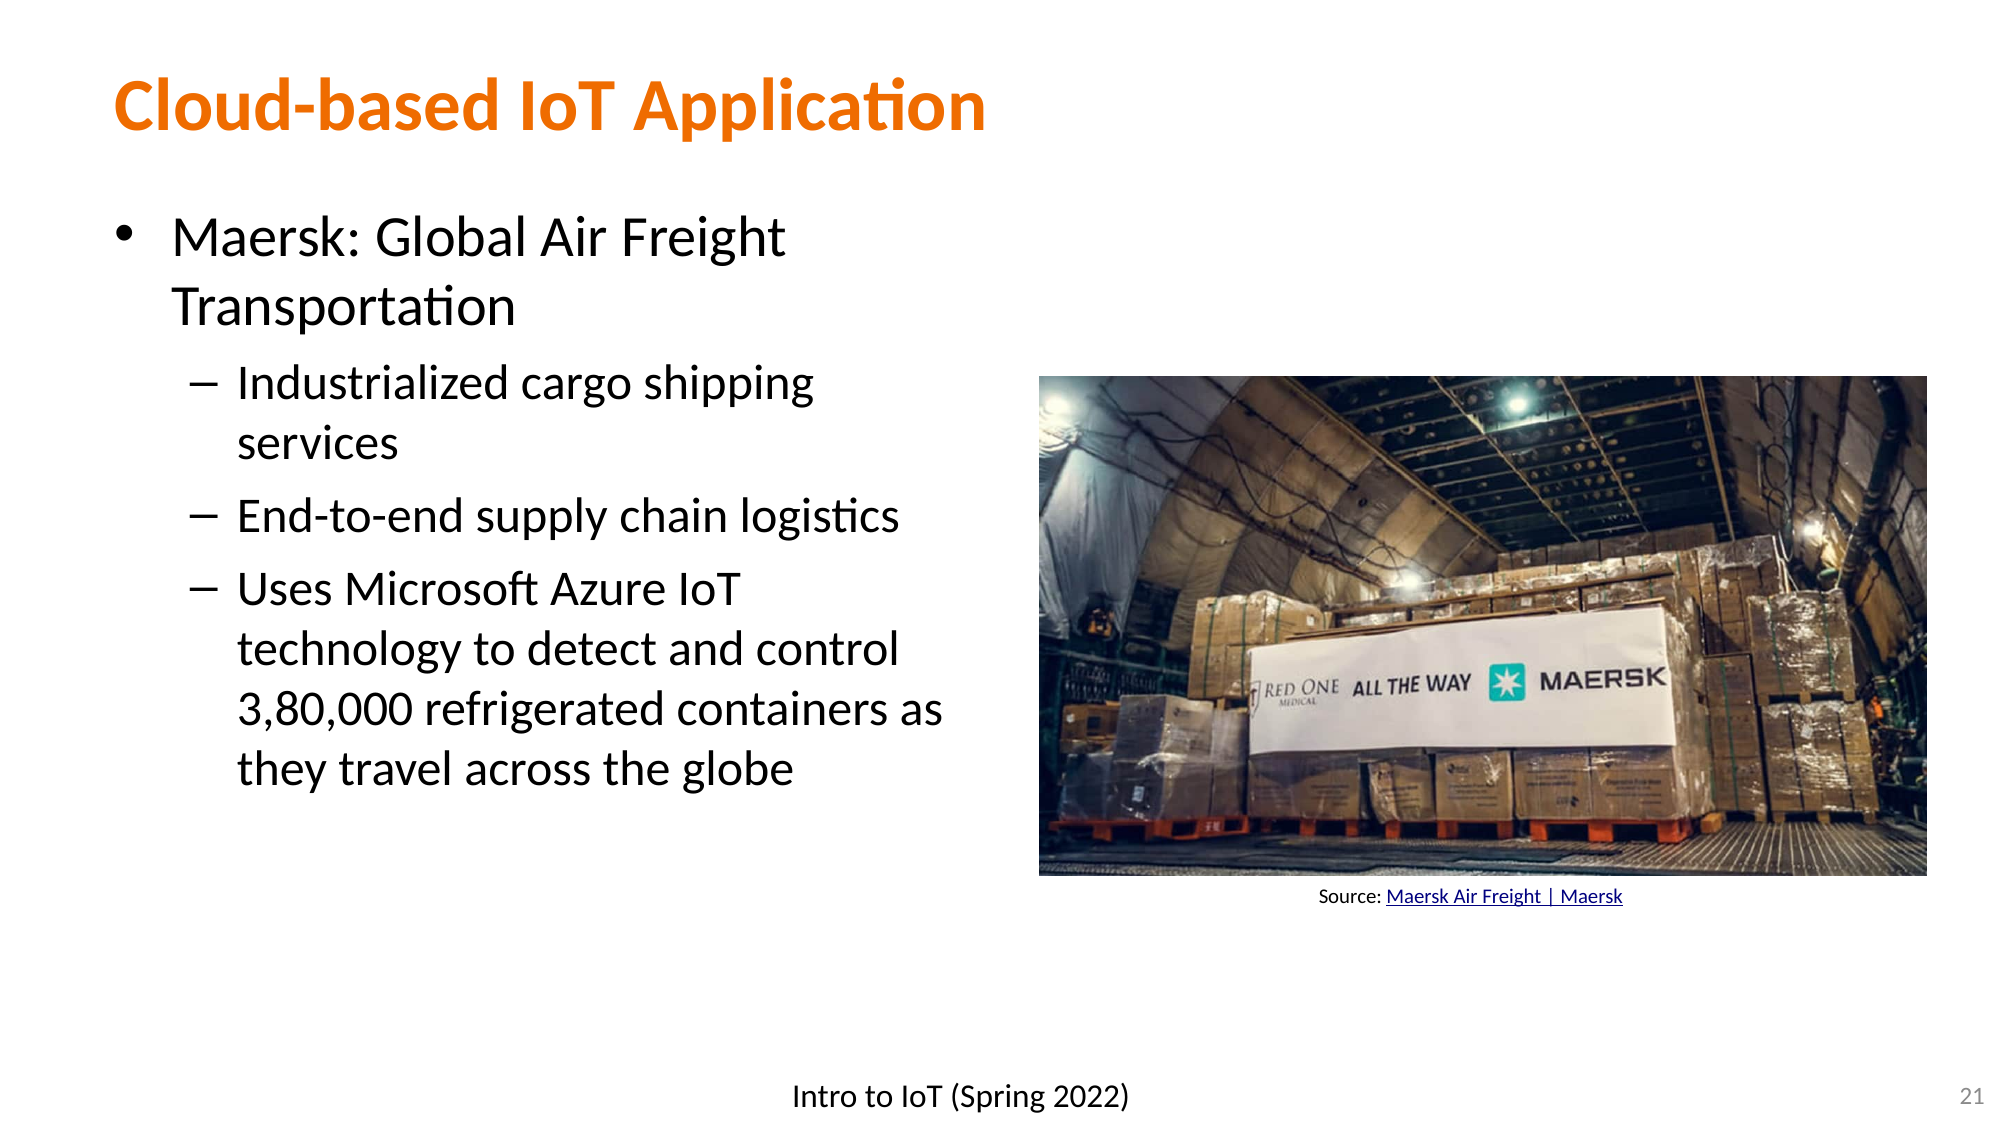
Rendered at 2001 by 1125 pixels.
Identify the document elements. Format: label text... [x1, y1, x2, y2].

text_box Source: Maersk Air Freight | Maersk [1303, 884, 1638, 915]
text_box Intro to IoT (Spring 2022) [648, 1066, 1275, 1122]
title Cloud-based IoT Application [99, 31, 1662, 171]
list Maersk: Global Air Freight Transportation Industrialized cargo shipping services End-to-end supply chain logistics Uses Microsoft Azure IoT technology to detect and control 3,80,000 refrigerated containers as they travel across the globe [99, 190, 988, 1064]
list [1038, 375, 1927, 876]
slide_number 21 [1885, 1065, 2000, 1125]
